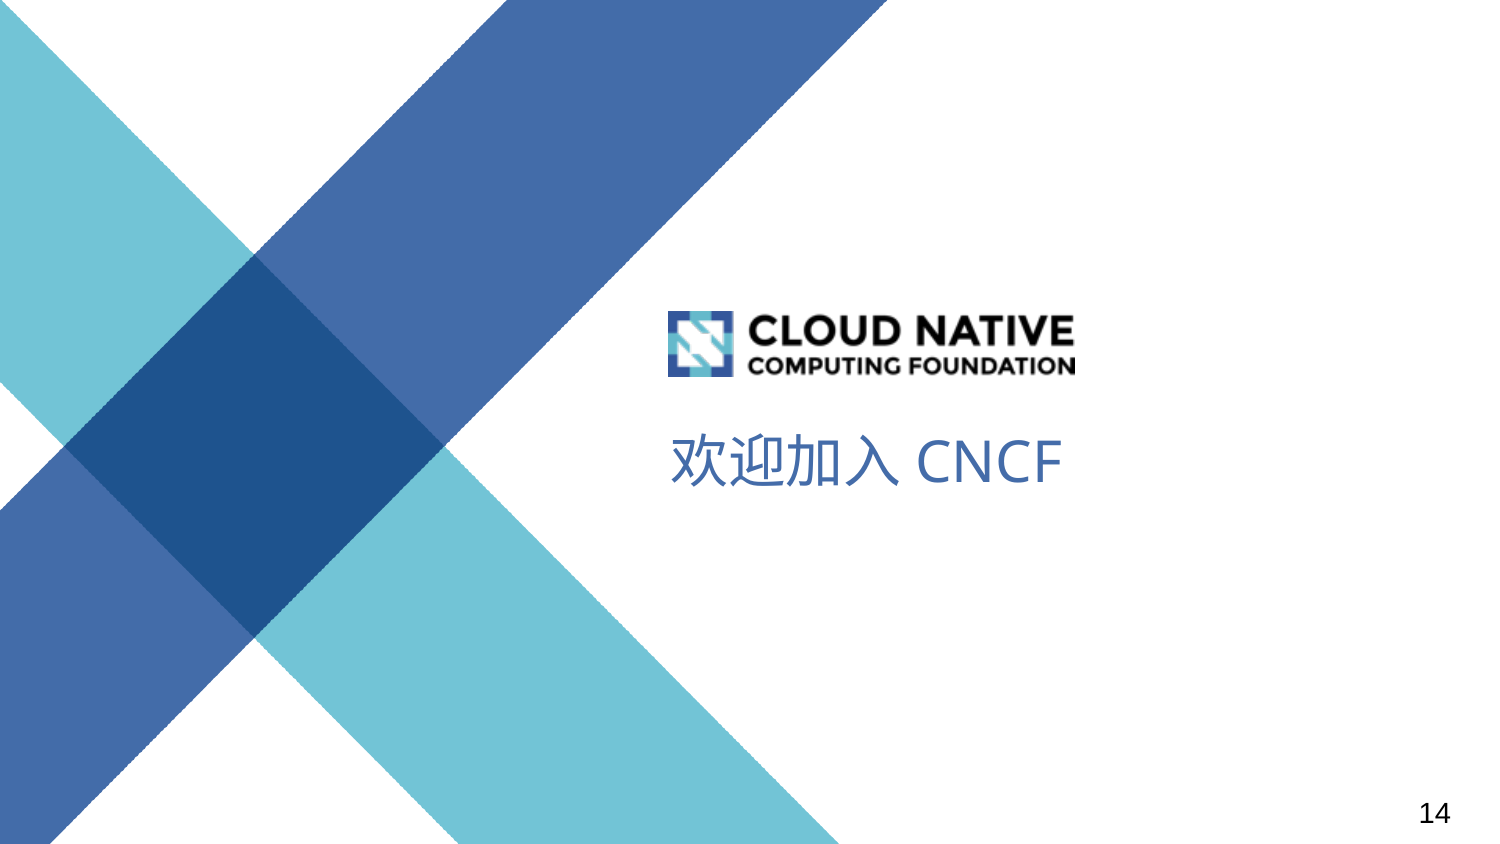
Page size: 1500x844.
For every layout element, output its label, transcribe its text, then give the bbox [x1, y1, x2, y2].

picture [0, 0, 1446, 844]
title 欢迎加入CNCF [650, 424, 1483, 495]
slide_number 14 [1403, 779, 1494, 844]
